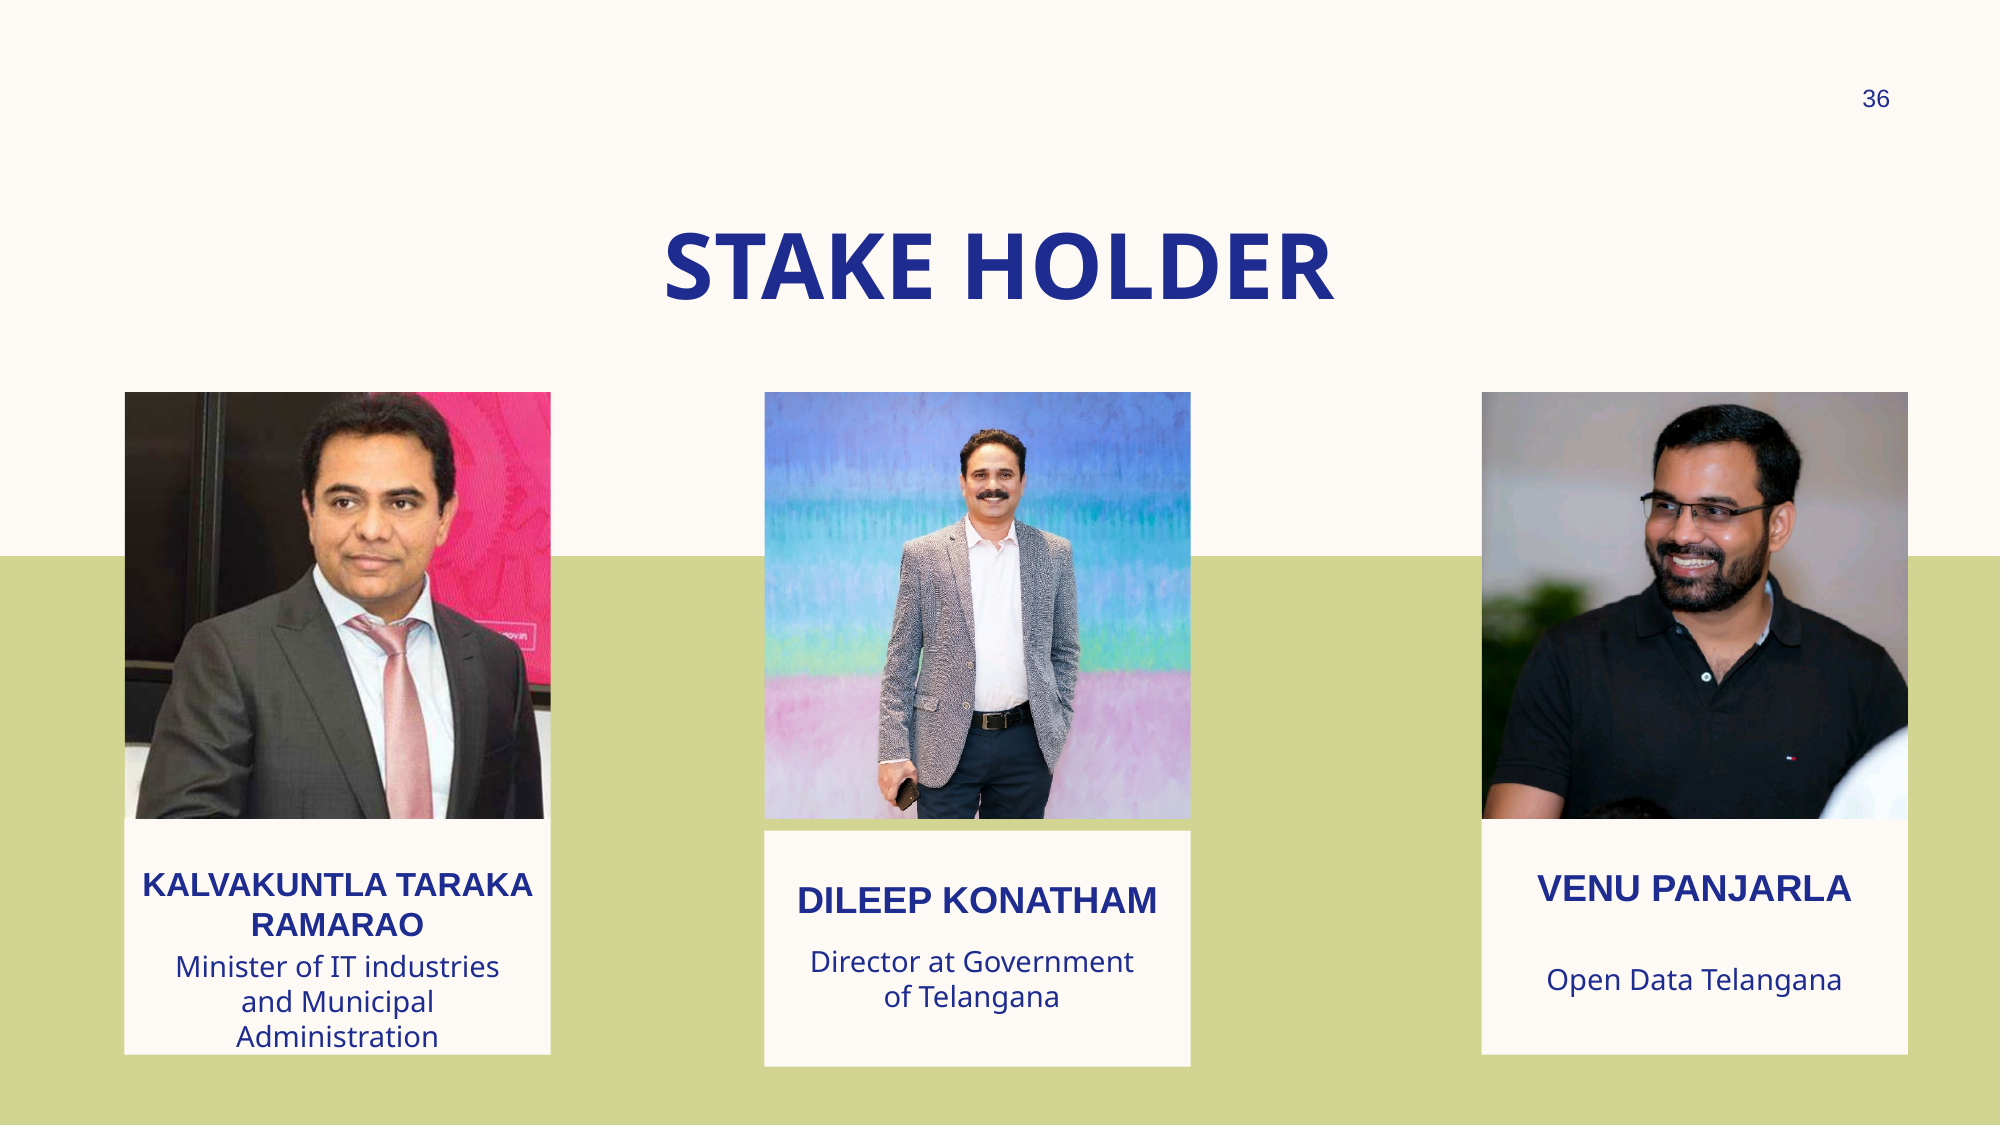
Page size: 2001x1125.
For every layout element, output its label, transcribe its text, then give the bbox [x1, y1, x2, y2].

list Venu panjarla [1481, 819, 1908, 1055]
list Dileep konatham [764, 830, 1191, 1067]
list Kalvakuntla taraka ramarao [124, 819, 551, 1055]
list Director at Government of Telangana [784, 948, 1160, 1009]
picture [124, 392, 551, 819]
list Open Data Telangana [1507, 948, 1883, 1009]
picture [764, 392, 1191, 819]
title Stake holder [124, 199, 1875, 326]
slide_number 36 [1795, 75, 1958, 120]
picture [1481, 392, 1908, 819]
list Minister of IT industries and Municipal Administration [150, 970, 525, 1031]
